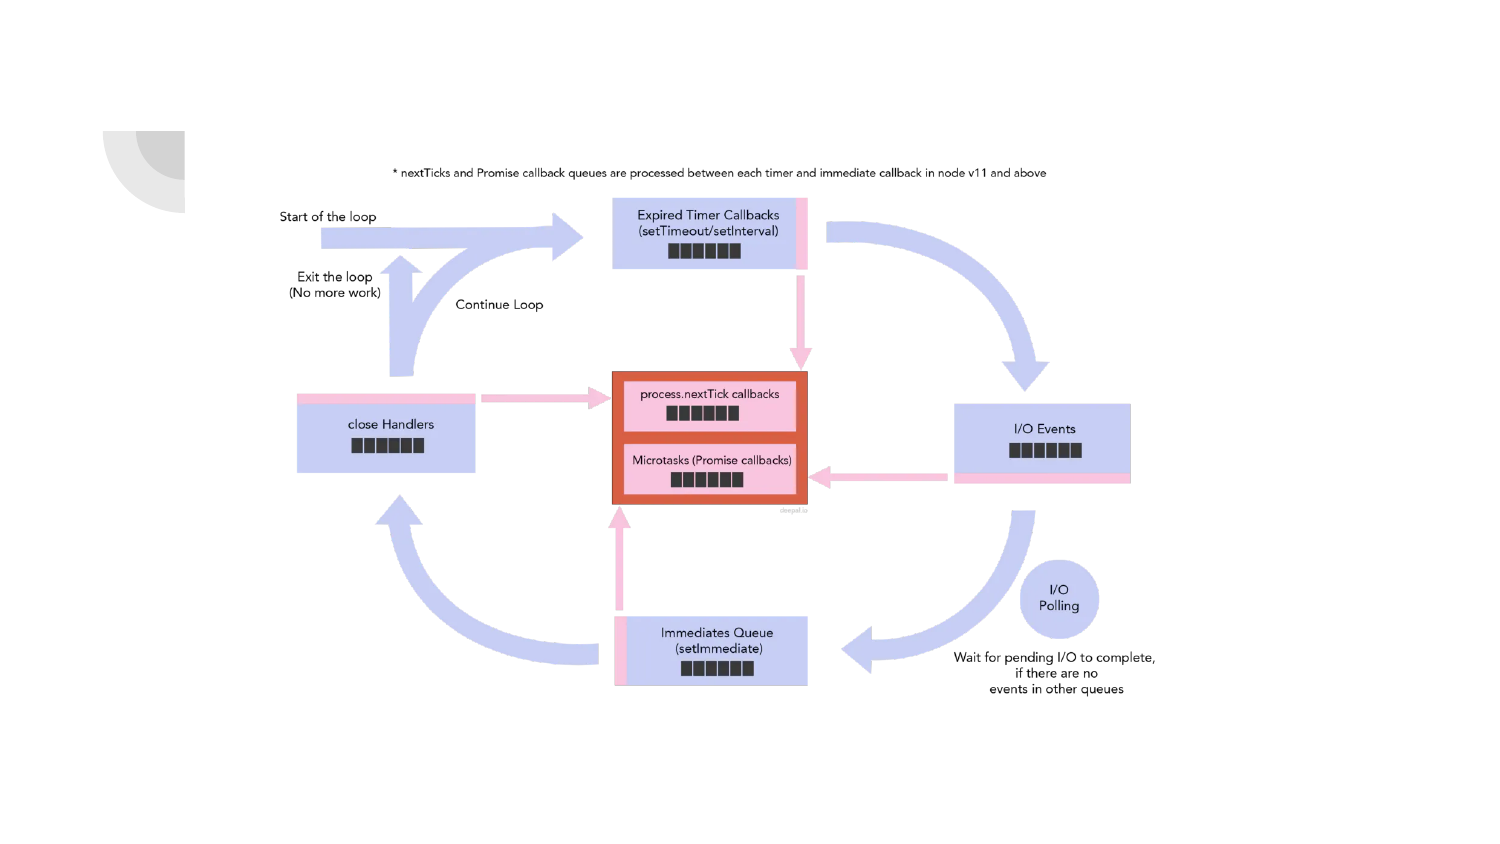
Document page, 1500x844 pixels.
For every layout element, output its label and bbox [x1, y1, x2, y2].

picture [175, 114, 1261, 707]
